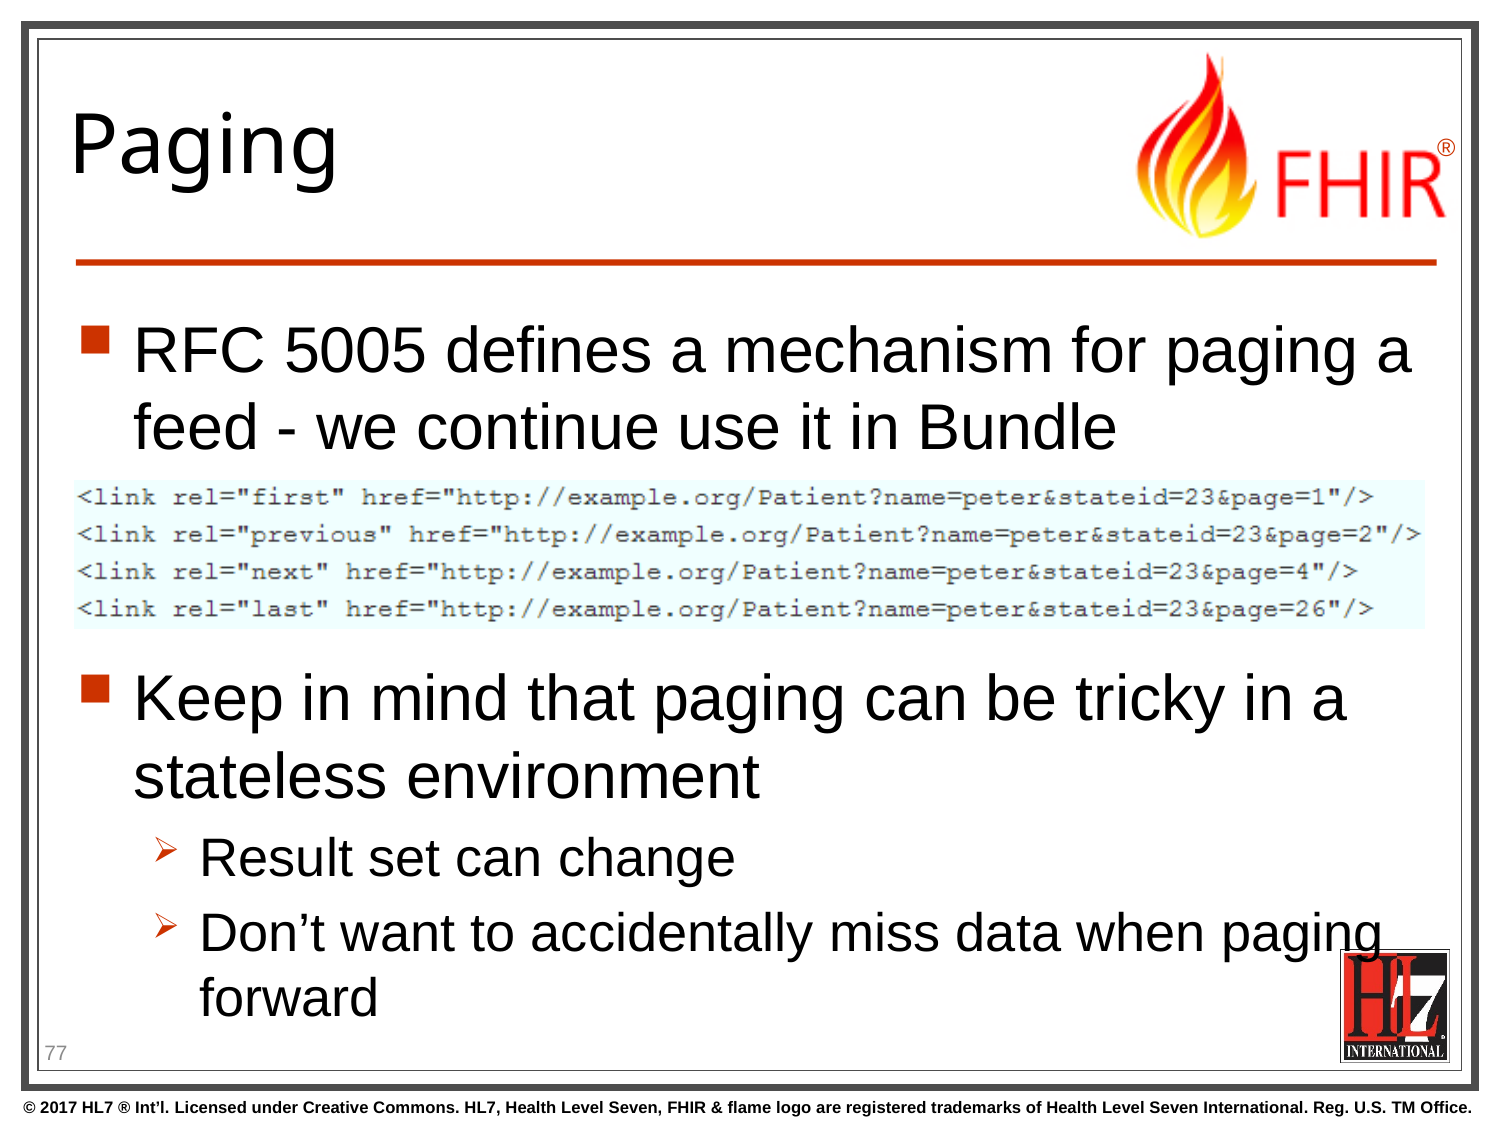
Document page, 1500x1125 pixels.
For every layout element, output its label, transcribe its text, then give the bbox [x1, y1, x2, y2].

picture [74, 480, 1426, 629]
list RFC 5005 defines a mechanism for paging a feed - we continue use it in Bundle Keep in mind that paging can be tricky in a stateless environment Result set can change Don’t want to accidentally miss data when paging forward [62, 299, 1438, 1059]
picture [1124, 42, 1458, 249]
slide_number 77 [29, 1034, 148, 1071]
title Paging [53, 54, 1128, 244]
picture [1340, 949, 1450, 1063]
